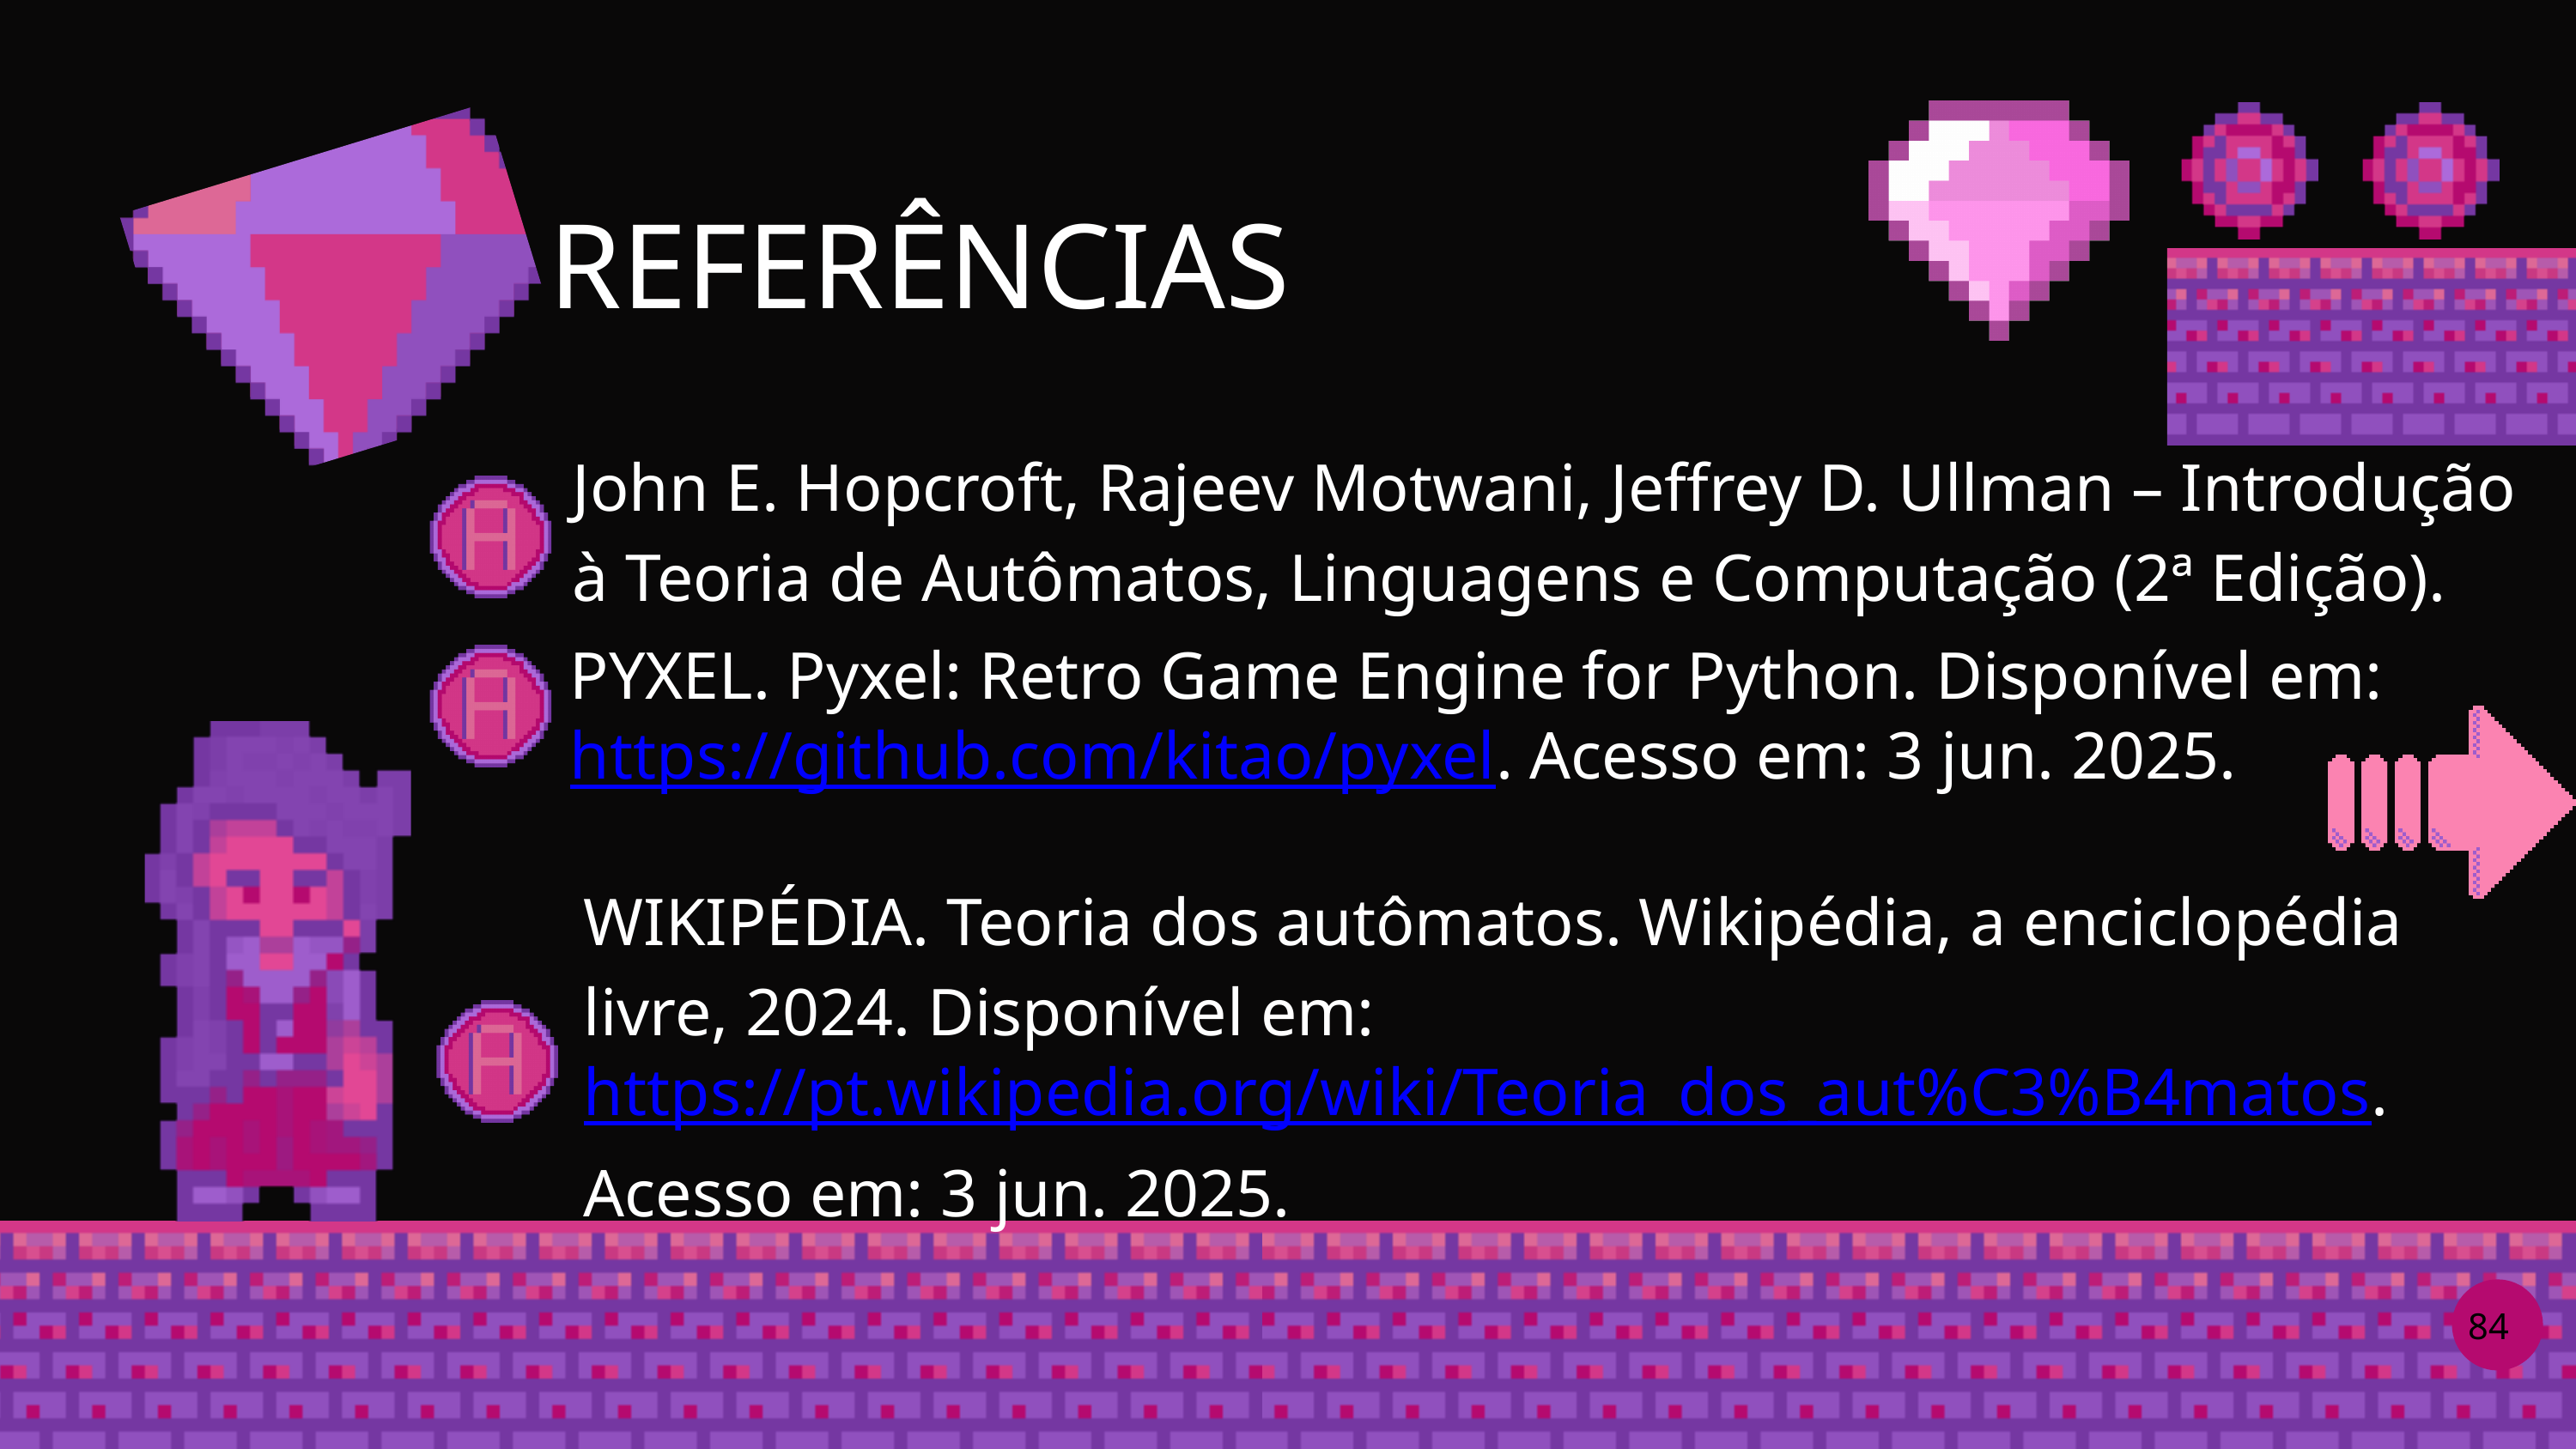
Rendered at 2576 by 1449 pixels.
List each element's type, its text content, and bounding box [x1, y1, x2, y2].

text_box [2362, 102, 2500, 239]
text_box PYXEL. Pyxel: Retro Game Engine for Python. Disponível em: https://github.com/kitao/pyxel. Acesso em: 3 jun. 2025. [570, 621, 2546, 803]
text_box [144, 721, 411, 1222]
text_box [2181, 102, 2318, 239]
text_box [429, 645, 552, 767]
text_box John E. Hopcroft, Rajeev Motwani, Jeffrey D. Ullman – Introdução à Teoria de Autômatos, Linguagens e Computação (2ª Edição). [572, 433, 2549, 615]
text_box [0, 1221, 1262, 1449]
text_box WIKIPÉDIA. Teoria dos autômatos. Wikipédia, a enciclopédia livre, 2024. Disponível em: https://pt.wikipedia.org/wiki/Teoria_dos_aut%C3%B4matos. Acesso em: 3 jun. 2025. [583, 868, 2560, 1230]
text_box [1262, 1221, 2576, 1449]
picture [1868, 60, 2129, 341]
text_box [2451, 1279, 2543, 1371]
text_box [436, 1000, 559, 1123]
text_box [429, 476, 552, 598]
text_box [2328, 706, 2576, 899]
text_box REFERÊNCIAS [549, 168, 1662, 332]
text_box [2166, 248, 2576, 446]
text_box [118, 102, 573, 499]
